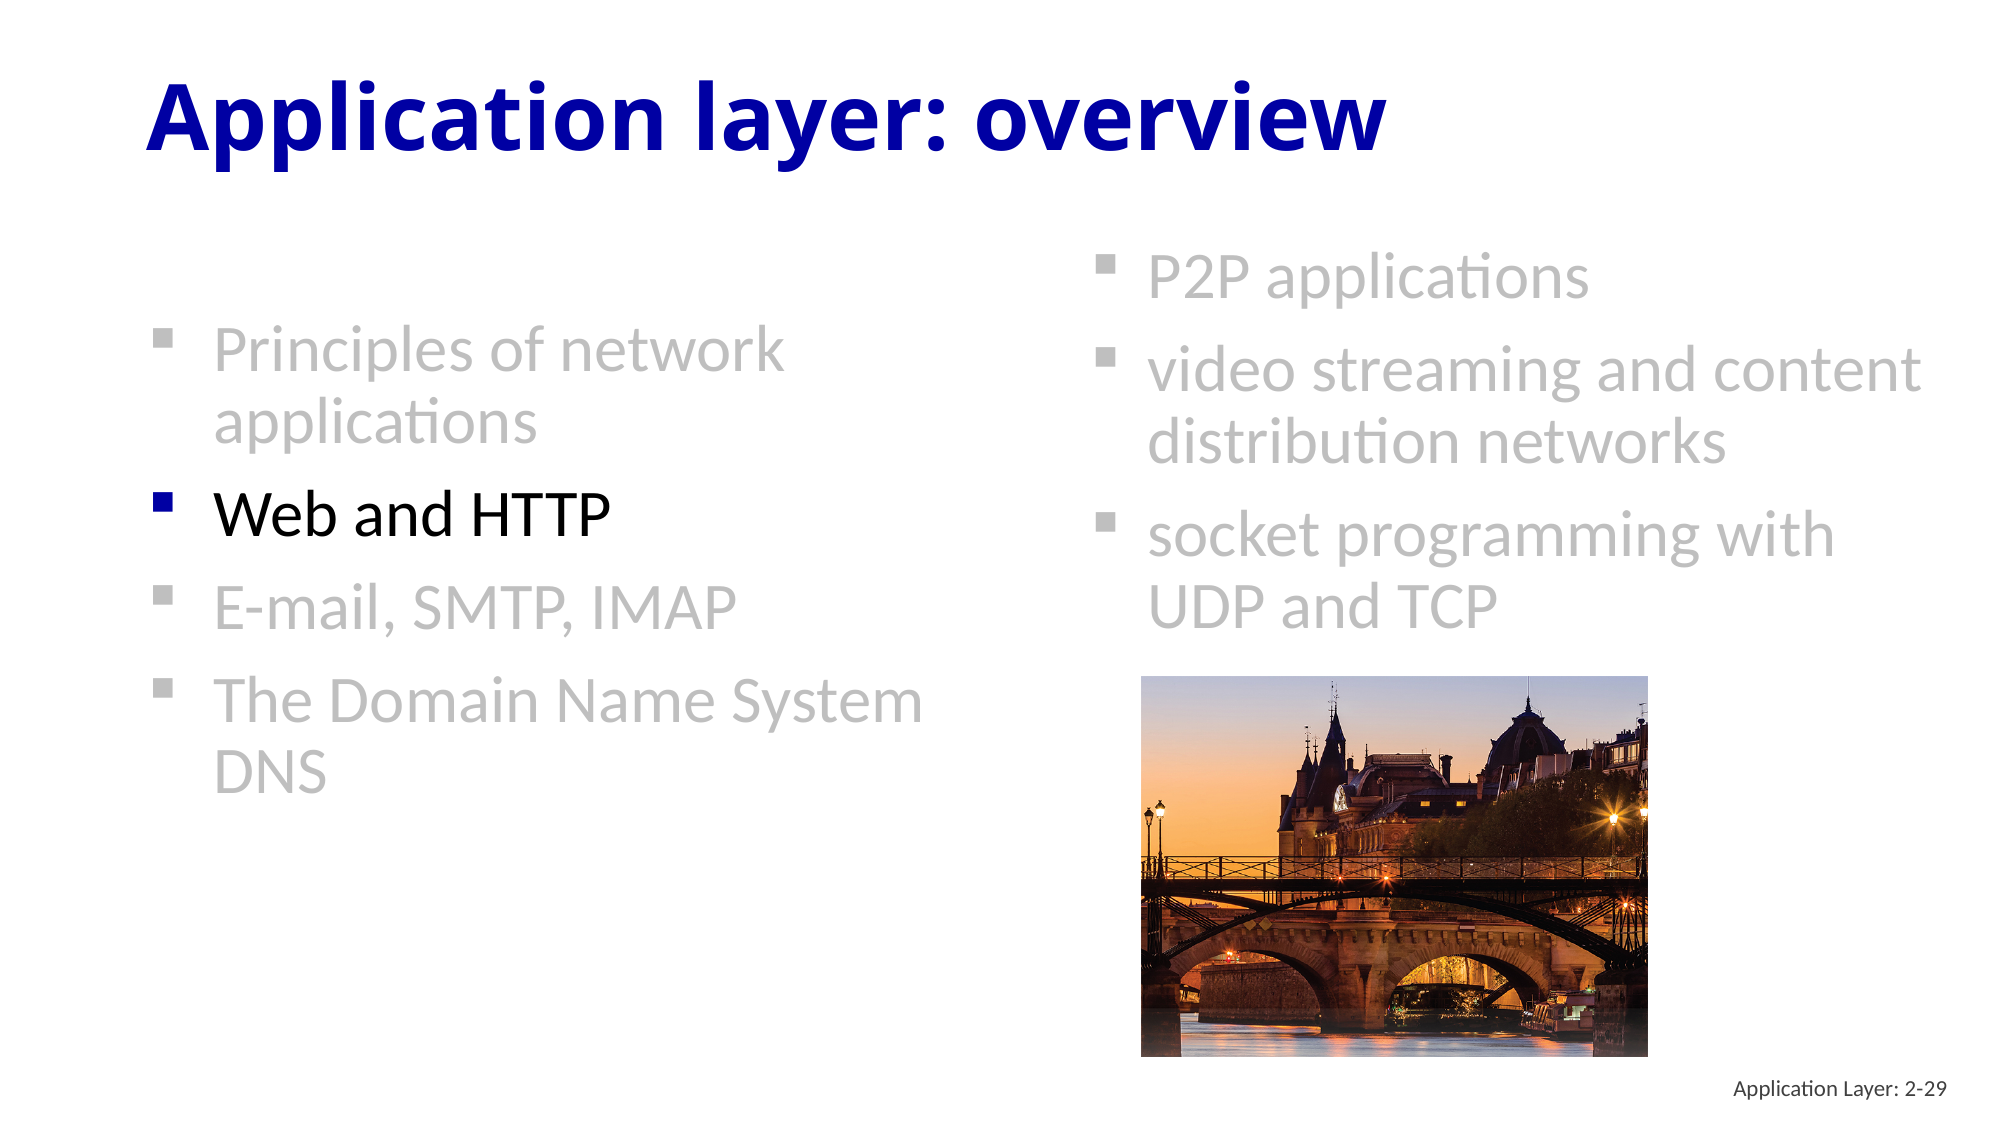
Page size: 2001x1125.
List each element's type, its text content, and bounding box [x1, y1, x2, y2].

title Application layer: overview [131, 47, 1856, 195]
picture [1141, 676, 1648, 1057]
text_box P2P applications video streaming and content distribution networks socket programming with UDP and TCP [1075, 233, 1963, 1021]
slide_number Application Layer: 2-29 [1512, 1056, 1963, 1117]
text_box Principles of network applications Web and HTTP E-mail, SMTP, IMAP The Domain Name System DNS [132, 306, 1004, 1021]
